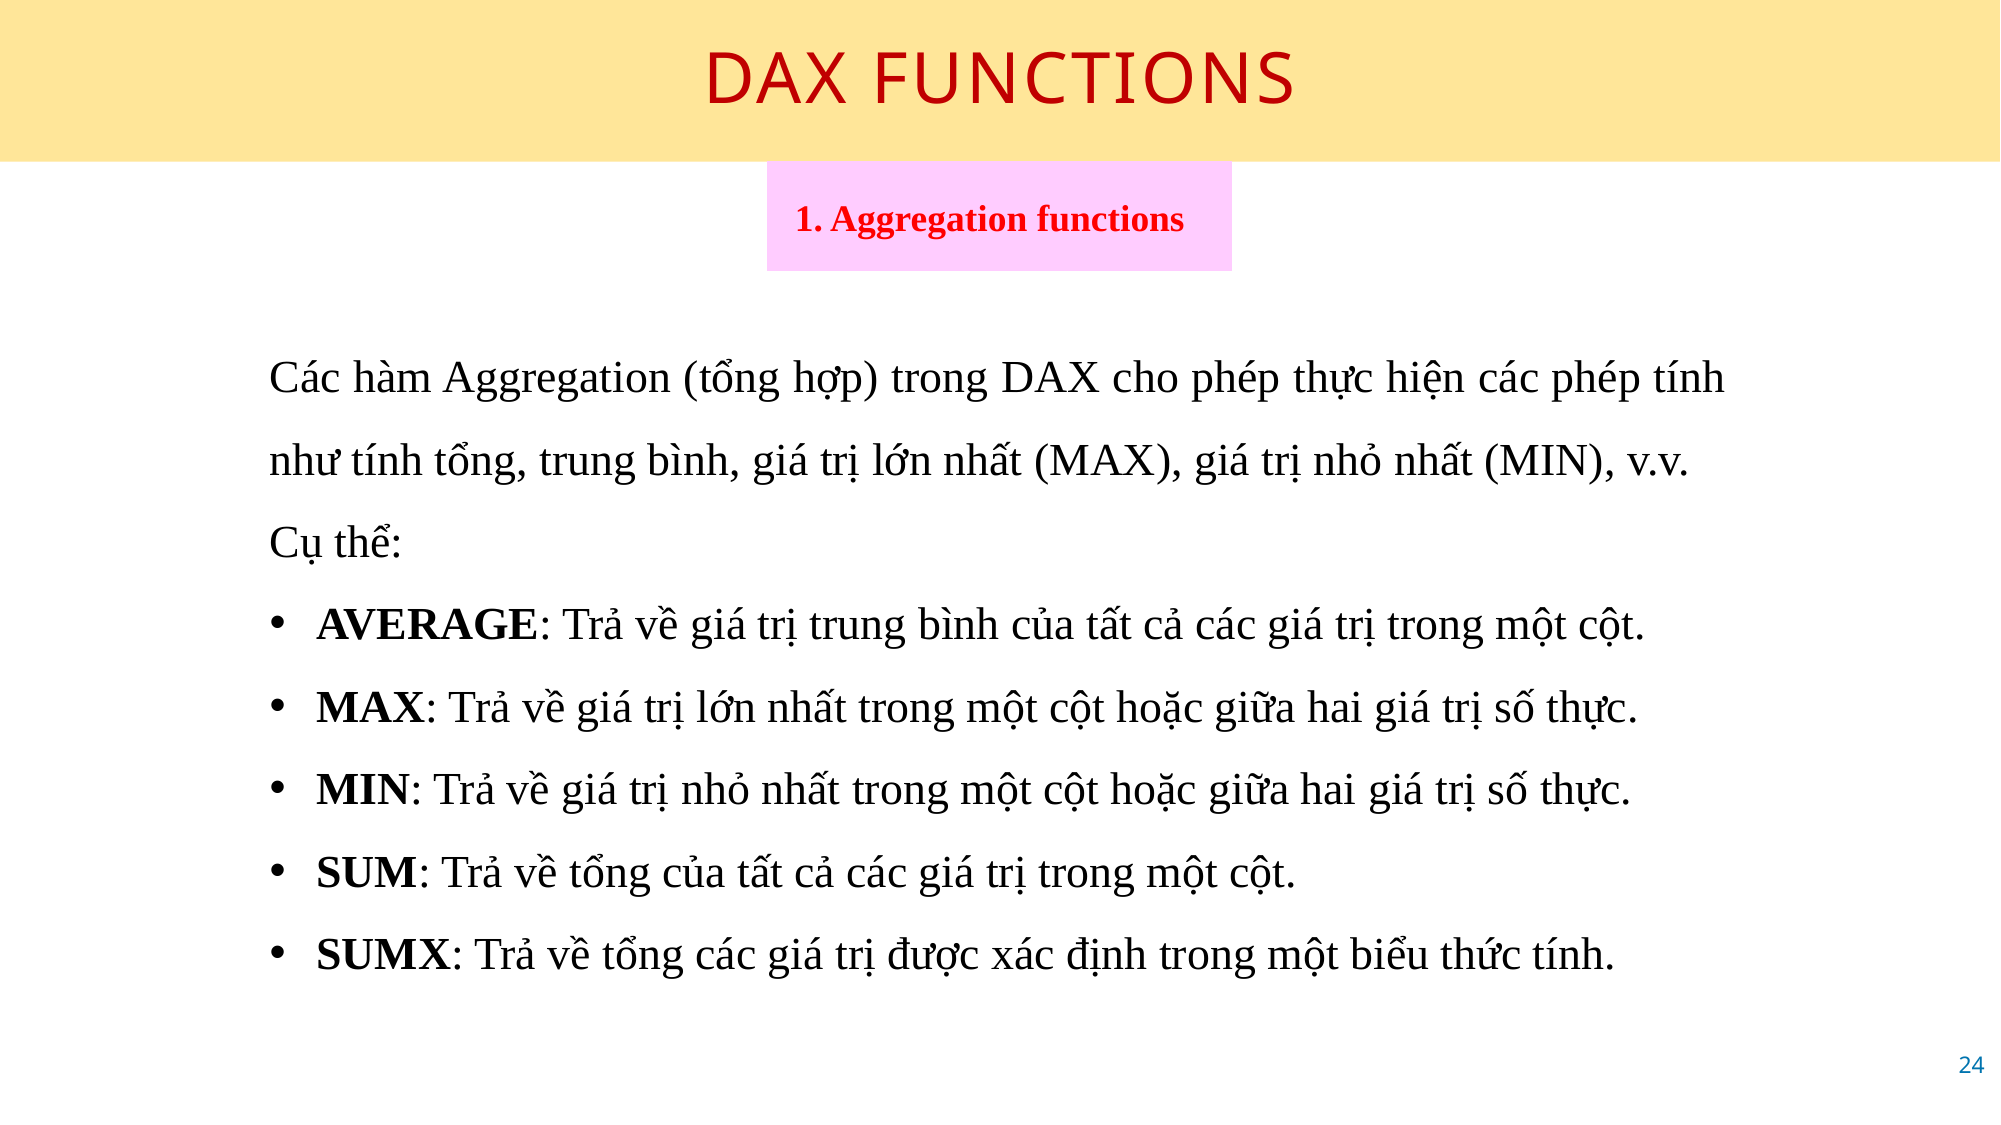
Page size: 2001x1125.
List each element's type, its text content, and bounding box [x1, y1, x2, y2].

text_box Các hàm Aggregation (tổng hợp) trong DAX cho phép thực hiện các phép tính như tính tổng, trung bình, giá trị lớn nhất (MAX), giá trị nhỏ nhất (MIN), v.v. Cụ thể: AVERAGE: Trả về giá trị trung bình của tất cả các giá trị trong một cột. MAX: Trả về giá trị lớn nhất trong một cột hoặc giữa hai giá trị số thực. MIN: Trả về giá trị nhỏ nhất trong một cột hoặc giữa hai giá trị số thực. SUM: Trả về tổng của tất cả các giá trị trong một cột. SUMX: Trả về tổng các giá trị được xác định trong một biểu thức tính. [254, 311, 1742, 1069]
title DAX FUNCTIONS [0, 0, 2000, 162]
text_box 1. Aggregation functions [766, 160, 1233, 272]
slide_number 24 [1550, 1036, 2000, 1097]
